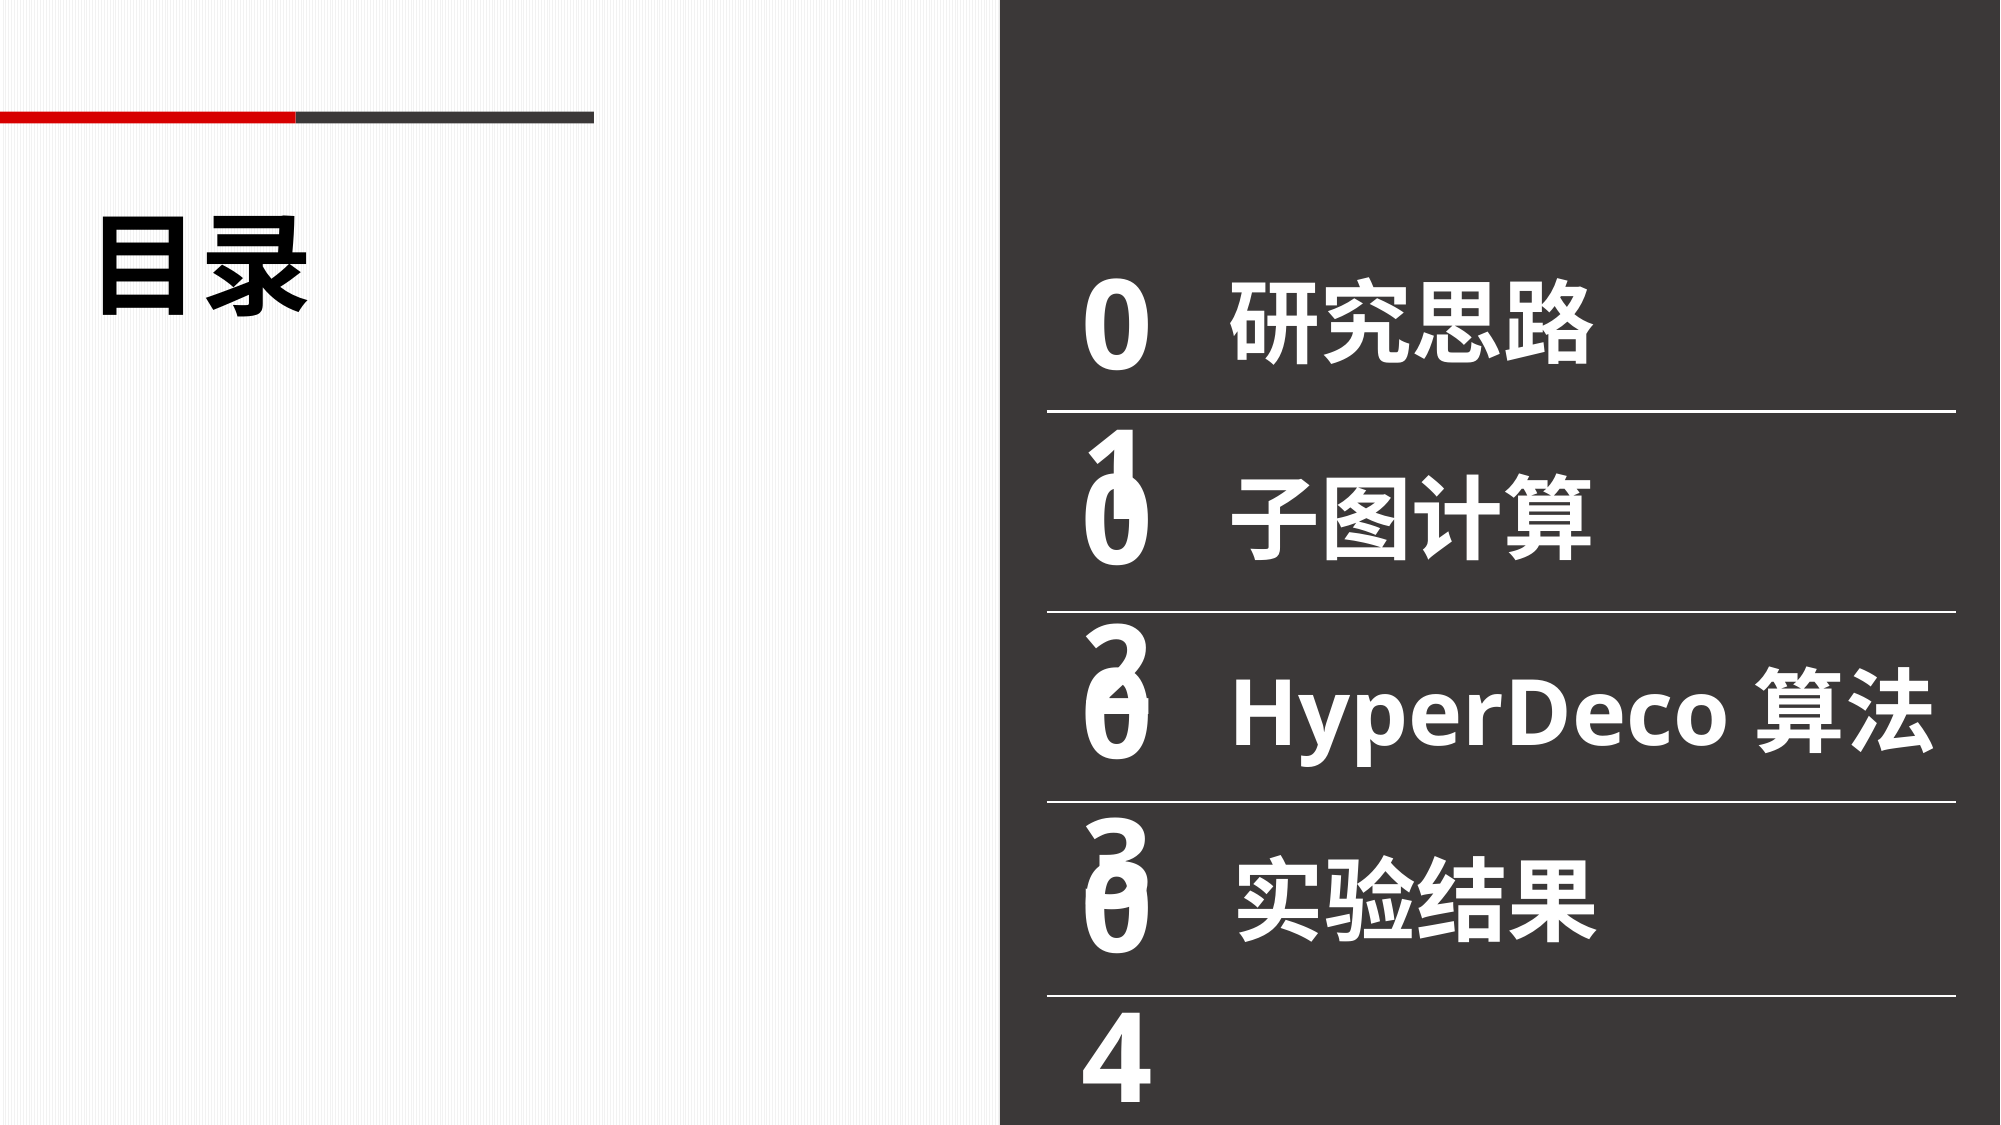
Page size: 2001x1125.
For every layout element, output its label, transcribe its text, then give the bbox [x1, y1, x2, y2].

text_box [1038, 820, 2000, 988]
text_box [1038, 432, 2000, 599]
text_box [1038, 626, 2000, 793]
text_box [1038, 237, 2000, 405]
text_box 目录 [73, 186, 491, 337]
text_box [0, 111, 595, 124]
text_box [999, 0, 2000, 1125]
